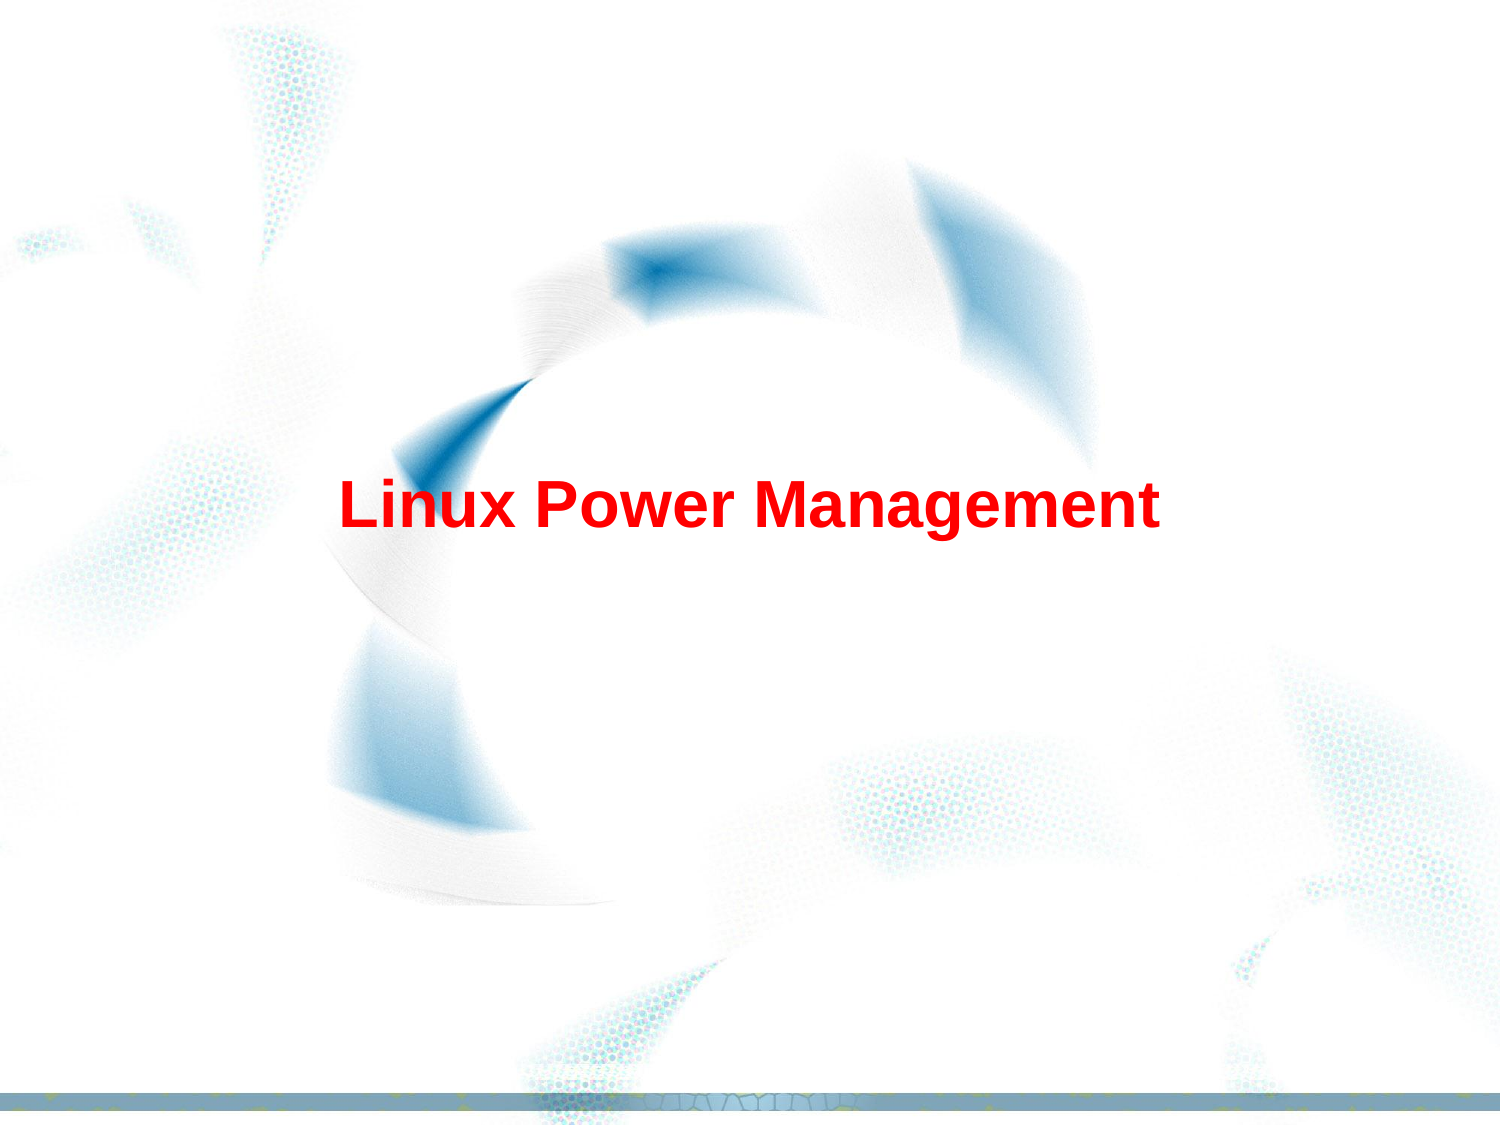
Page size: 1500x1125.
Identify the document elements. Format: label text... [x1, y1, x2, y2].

title Linux Power Management [112, 379, 1388, 622]
picture [0, 0, 1500, 1125]
